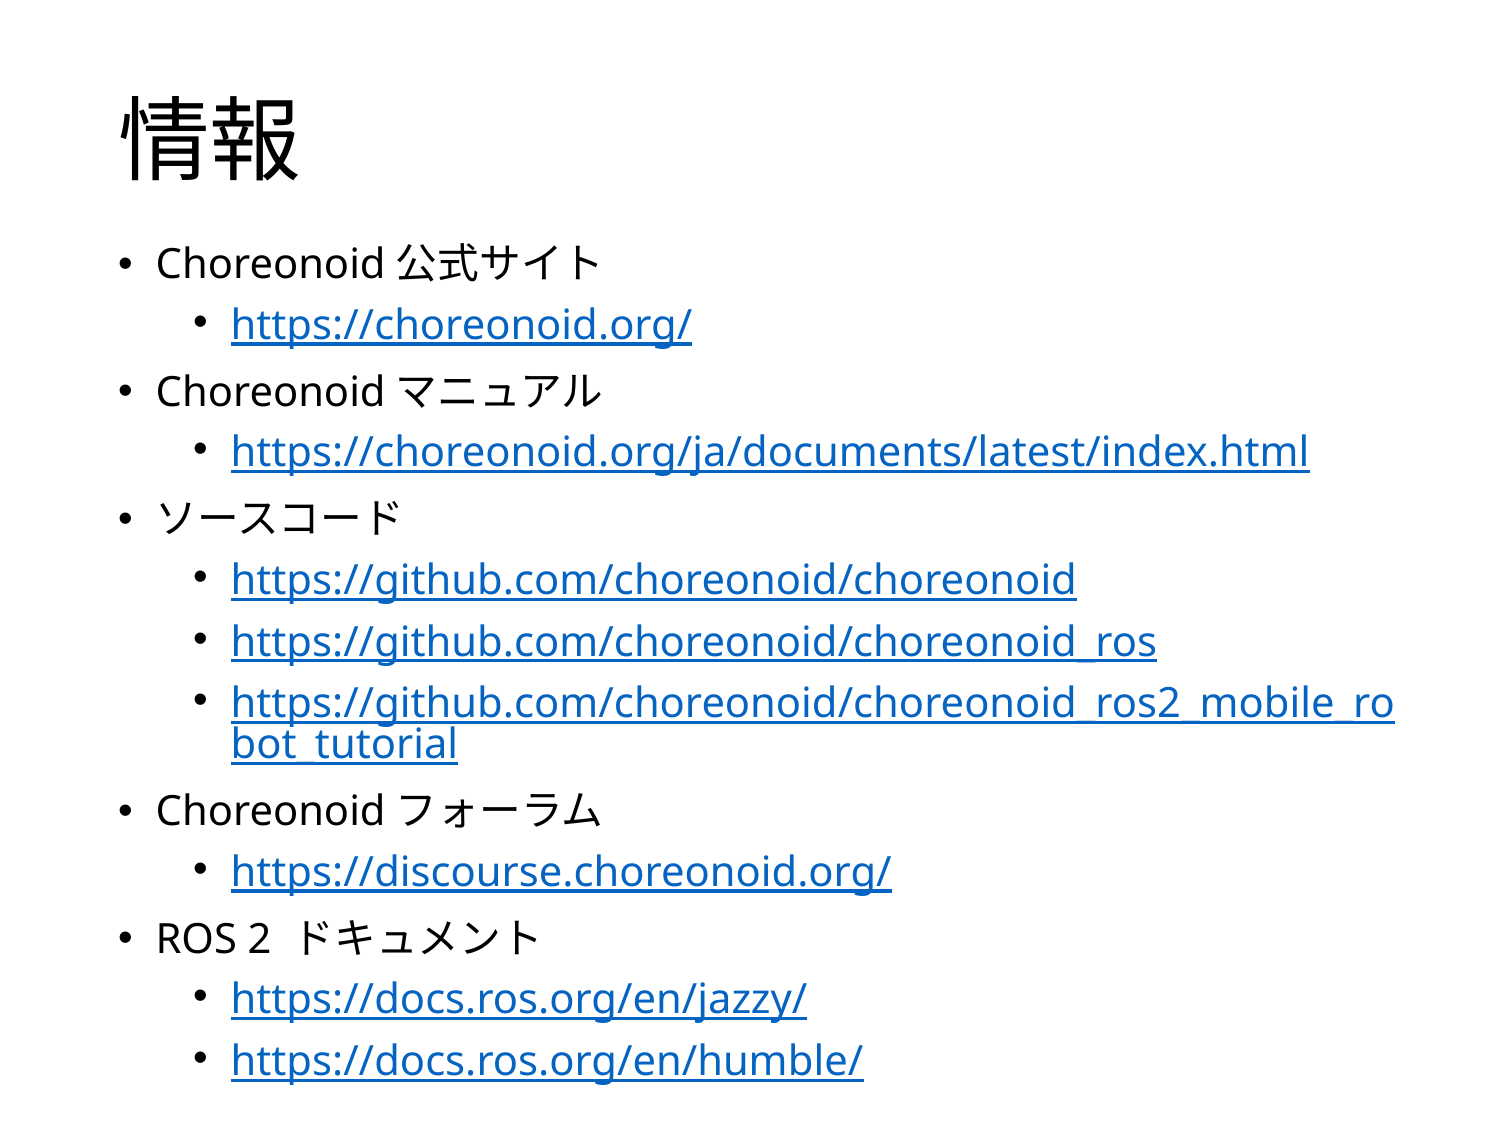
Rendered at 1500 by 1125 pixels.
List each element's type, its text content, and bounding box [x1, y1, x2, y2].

title 情報 [103, 35, 1397, 235]
list Choreonoid公式サイト https://choreonoid.org/ Choreonoidマニュアル https://choreonoid.org/ja/documents/latest/index.html ソースコード https://github.com/choreonoid/choreonoid https://github.com/choreonoid/choreonoid_ros https://github.com/choreonoid/choreonoid_ros2_mobile_robot_tutorial Choreonoidフォーラム https://discourse.choreonoid.org/ ROS 2 ドキュメント https://docs.ros.org/en/jazzy/ https://docs.ros.org/en/humble/ [103, 235, 1428, 1070]
